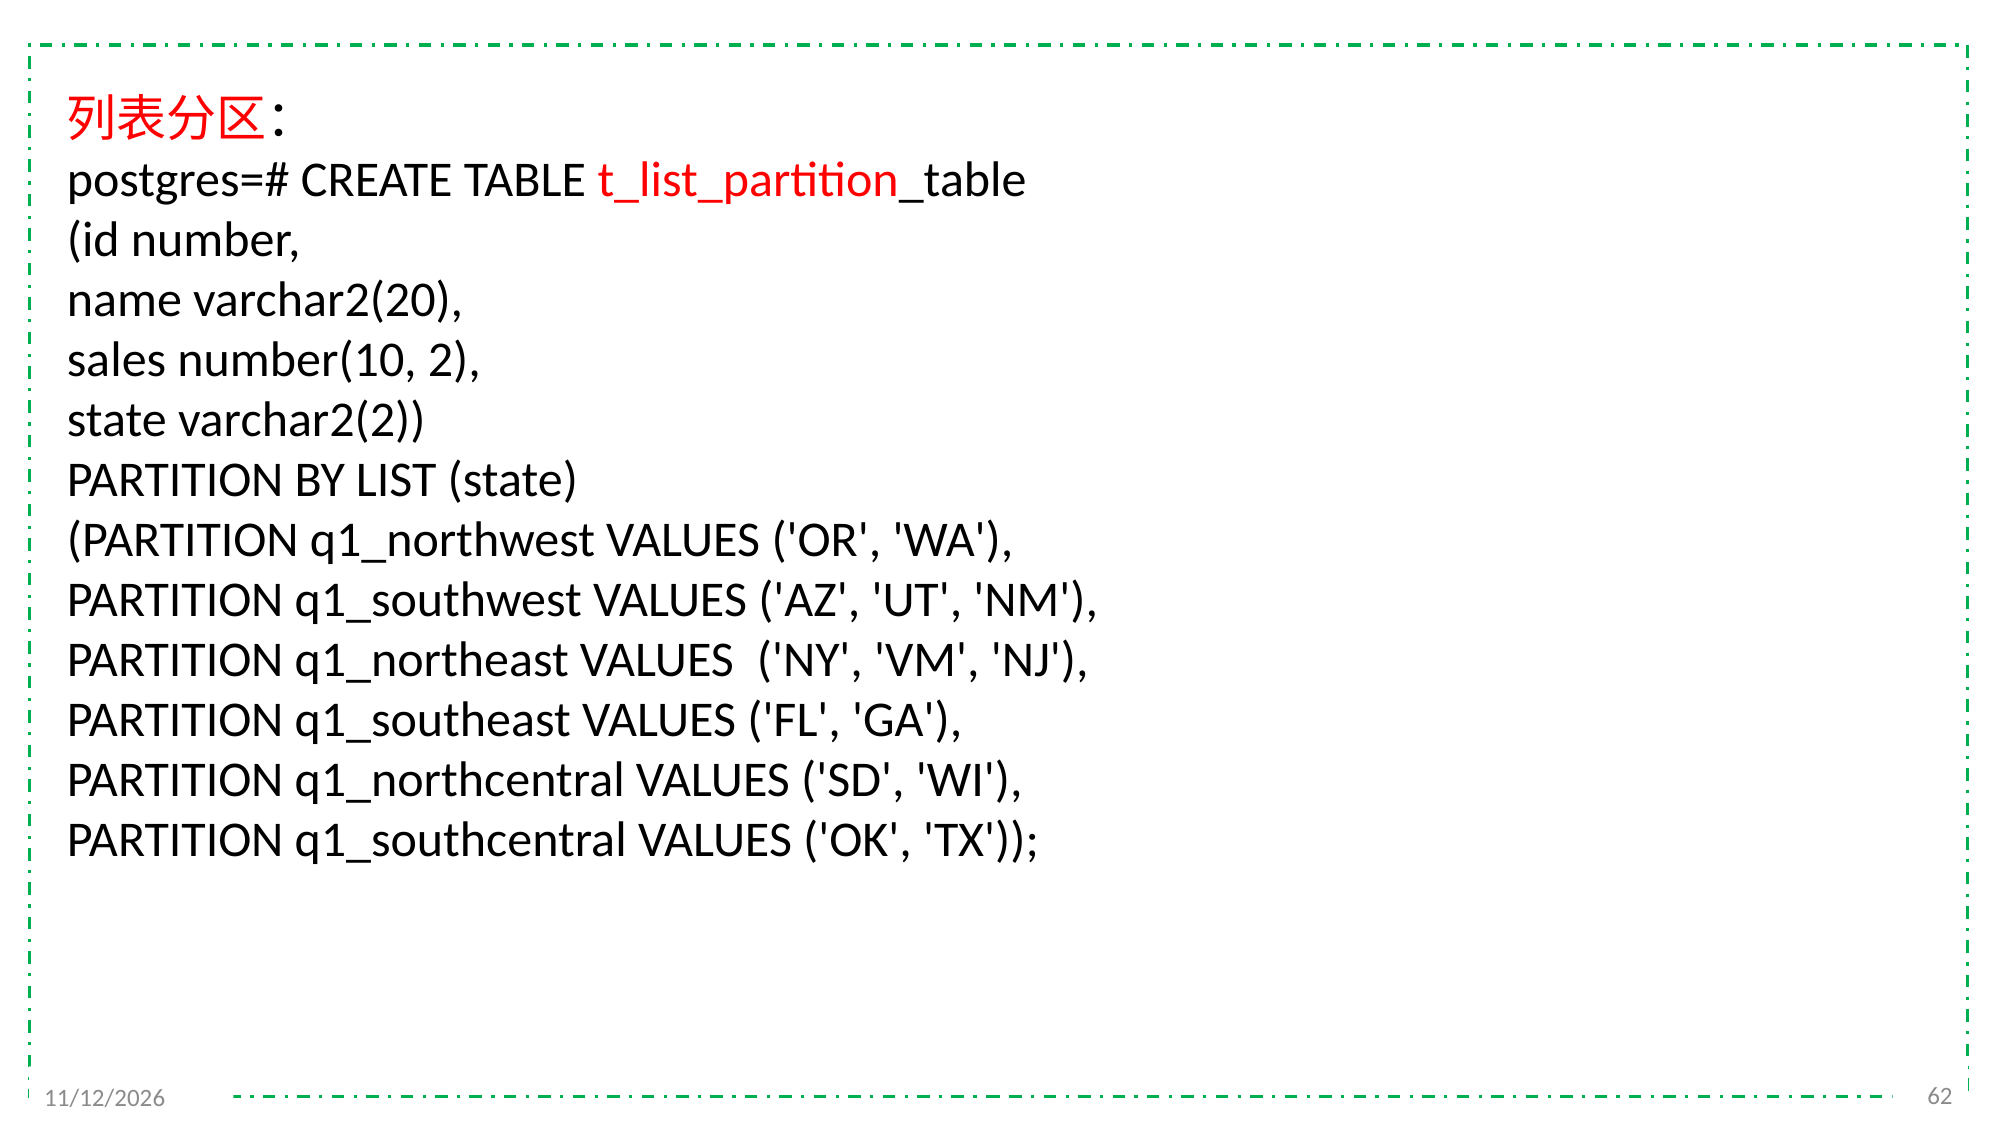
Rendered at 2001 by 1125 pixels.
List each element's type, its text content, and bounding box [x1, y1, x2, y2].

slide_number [29, 1066, 234, 1125]
slide_number 62 [1892, 1065, 1968, 1125]
text_box 列表分区： postgres=# CREATE TABLE t_list_partition_table (id number, name varchar2(20), sales number(10, 2), state varchar2(2)) PARTITION BY LIST (state) (PARTITION q1_northwest VALUES ('OR', 'WA'), PARTITION q1_southwest VALUES ('AZ', 'UT', 'NM'), PARTITION q1_northeast VALUES ('NY', 'VM', 'NJ'), PARTITION q1_southeast VALUES ('FL', 'GA'), PARTITION q1_northcentral VALUES ('SD', 'WI'), PARTITION q1_southcentral VALUES ('OK', 'TX')); [52, 79, 1399, 874]
